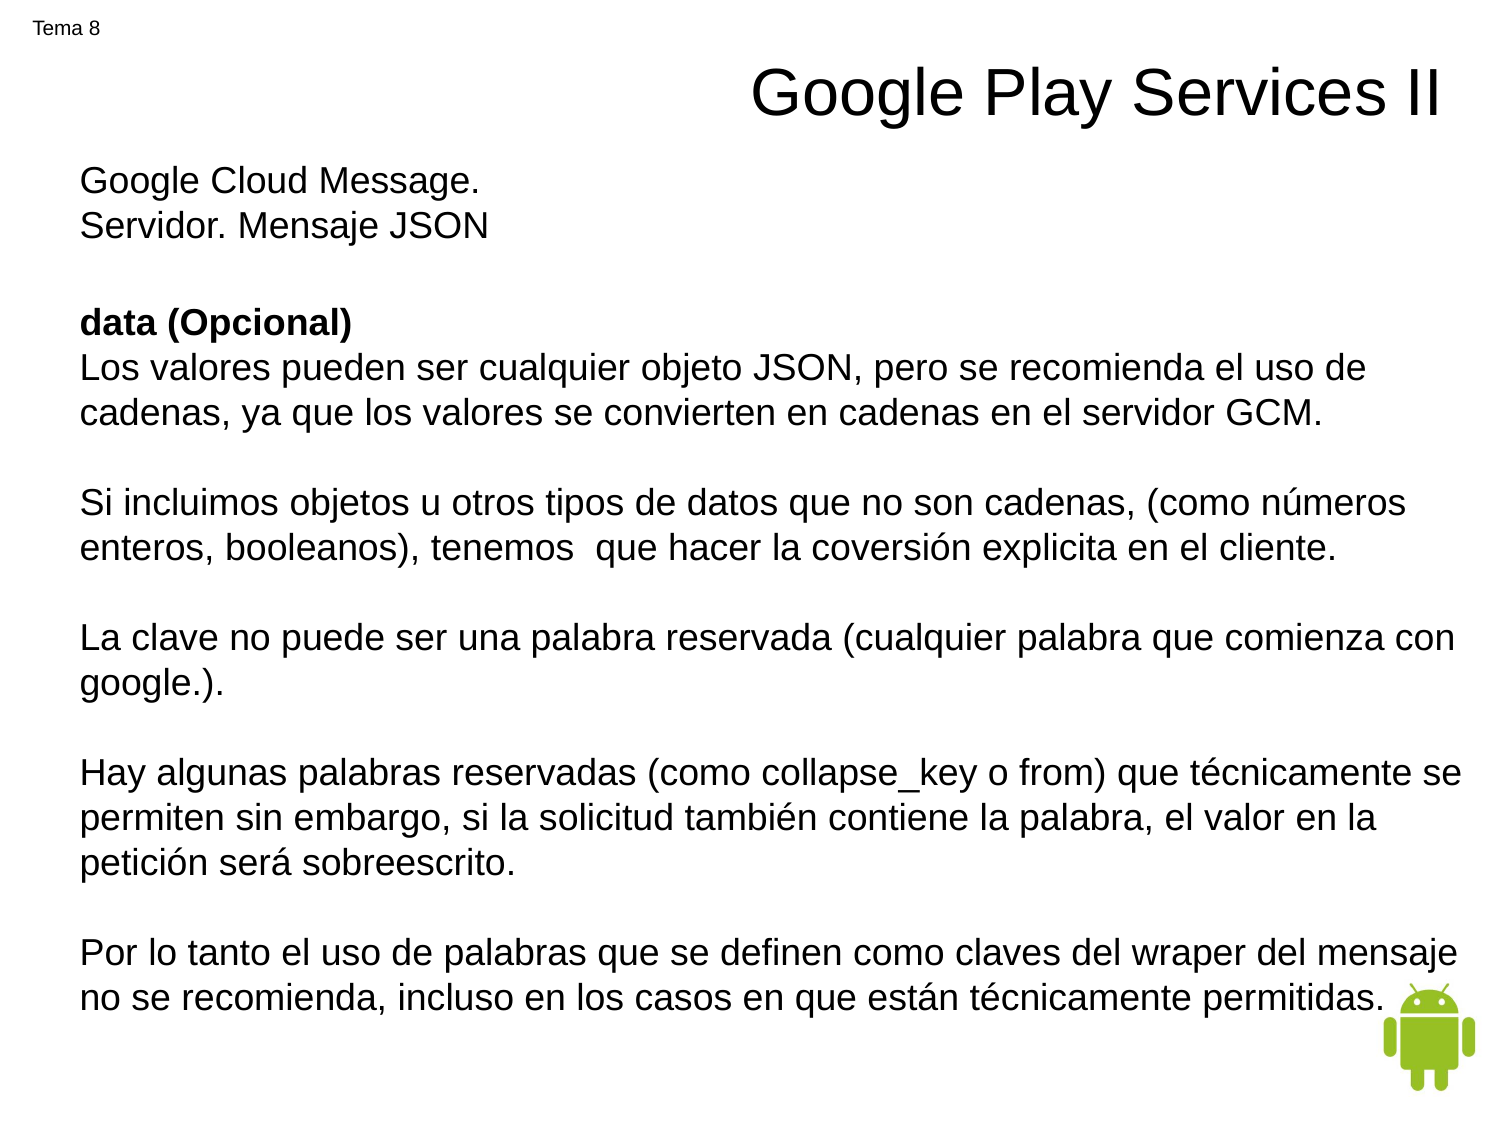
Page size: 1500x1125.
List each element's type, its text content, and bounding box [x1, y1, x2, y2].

text_box Tema 8 [17, 7, 195, 48]
text_box Google Cloud Message. Servidor. Mensaje JSON [64, 148, 585, 254]
text_box data (Opcional) Los valores pueden ser cualquier objeto JSON, pero se recomienda el uso de cadenas, ya que los valores se convierten en cadenas en el servidor GCM. Si incluimos objetos u otros tipos de datos que no son cadenas, (como números enteros, booleanos), tenemos que hacer la coversión explicita en el cliente. La clave no puede ser una palabra reservada (cualquier palabra que comienza con google.). Hay algunas palabras reservadas (como collapse_key o from) que técnicamente se permiten sin embargo, si la solicitud también contiene la palabra, el valor en la petición será sobreescrito. Por lo tanto el uso de palabras que se definen como claves del wraper del mensaje no se recomienda, incluso en los casos en que están técnicamente permitidas. [64, 290, 1483, 1026]
picture [1375, 975, 1483, 1097]
title Google Play Services II [631, 66, 1459, 111]
